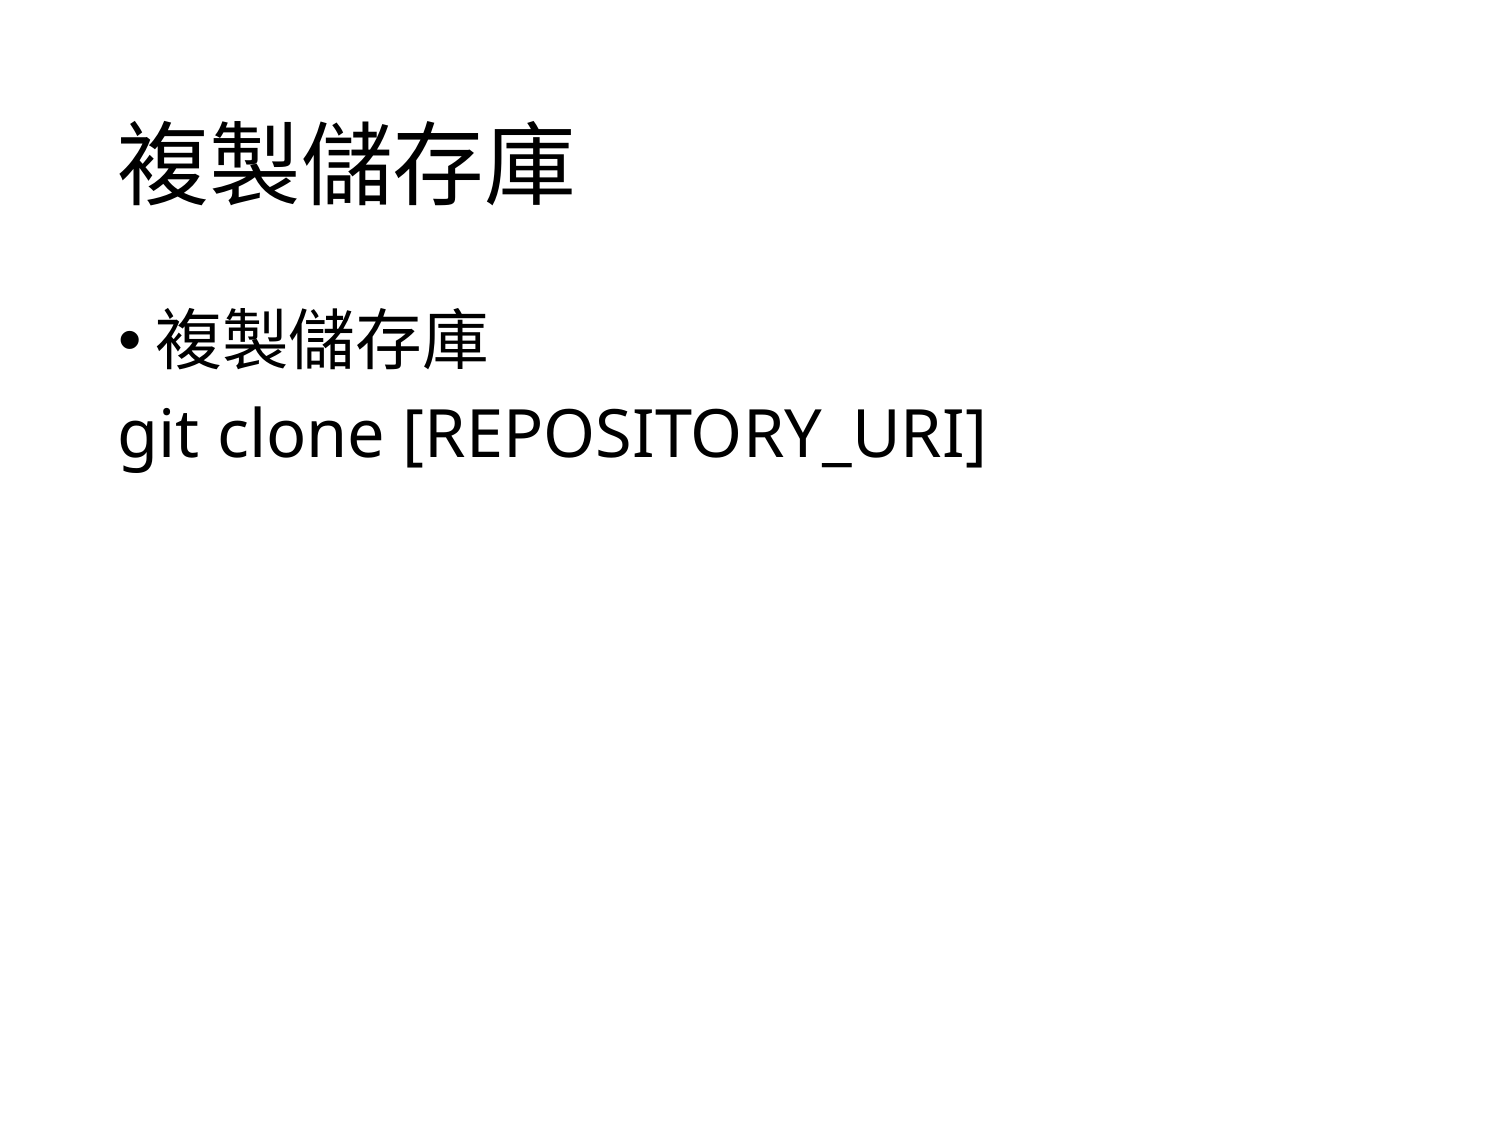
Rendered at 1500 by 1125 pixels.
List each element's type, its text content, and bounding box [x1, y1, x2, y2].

text_box 複製儲存庫 git clone [REPOSITORY_URI] [103, 299, 1397, 1013]
text_box 複製儲存庫 [103, 59, 1397, 277]
